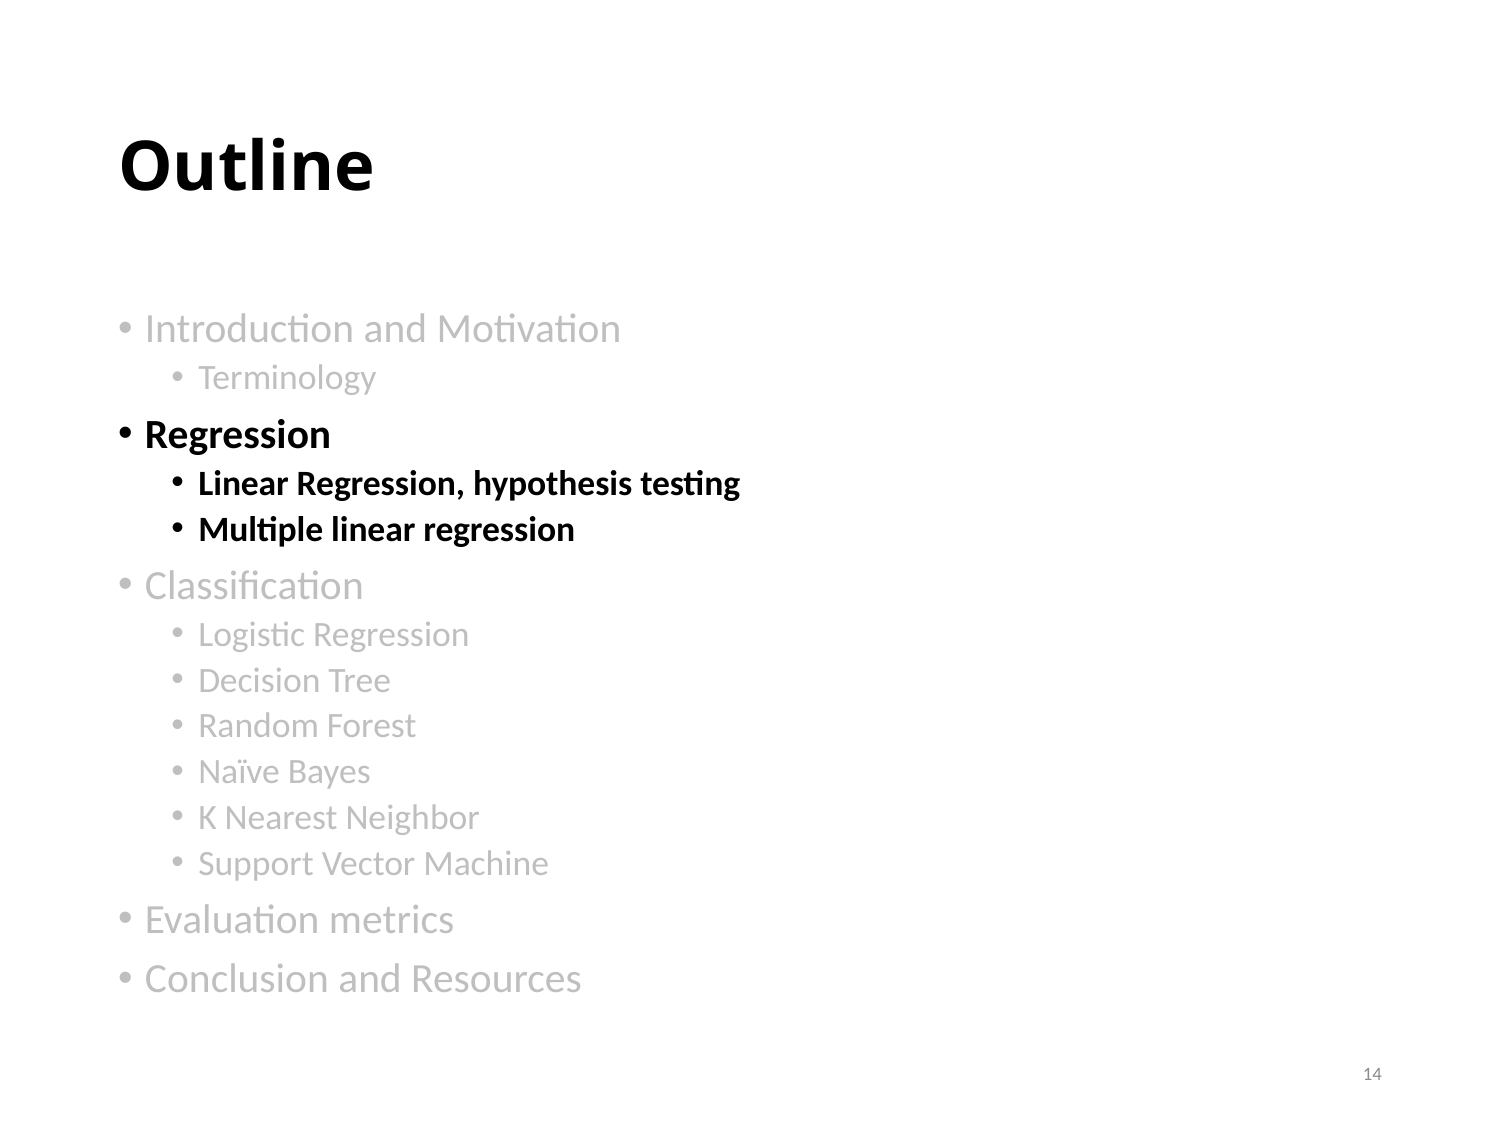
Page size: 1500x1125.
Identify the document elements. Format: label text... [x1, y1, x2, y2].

title Outline [103, 59, 1397, 278]
slide_number 14 [1059, 1042, 1397, 1103]
list Introduction and Motivation Terminology Regression Linear Regression, hypothesis testing Multiple linear regression Classification Logistic Regression Decision Tree Random Forest Naïve Bayes K Nearest Neighbor Support Vector Machine Evaluation metrics Conclusion and Resources [103, 299, 1397, 1014]
